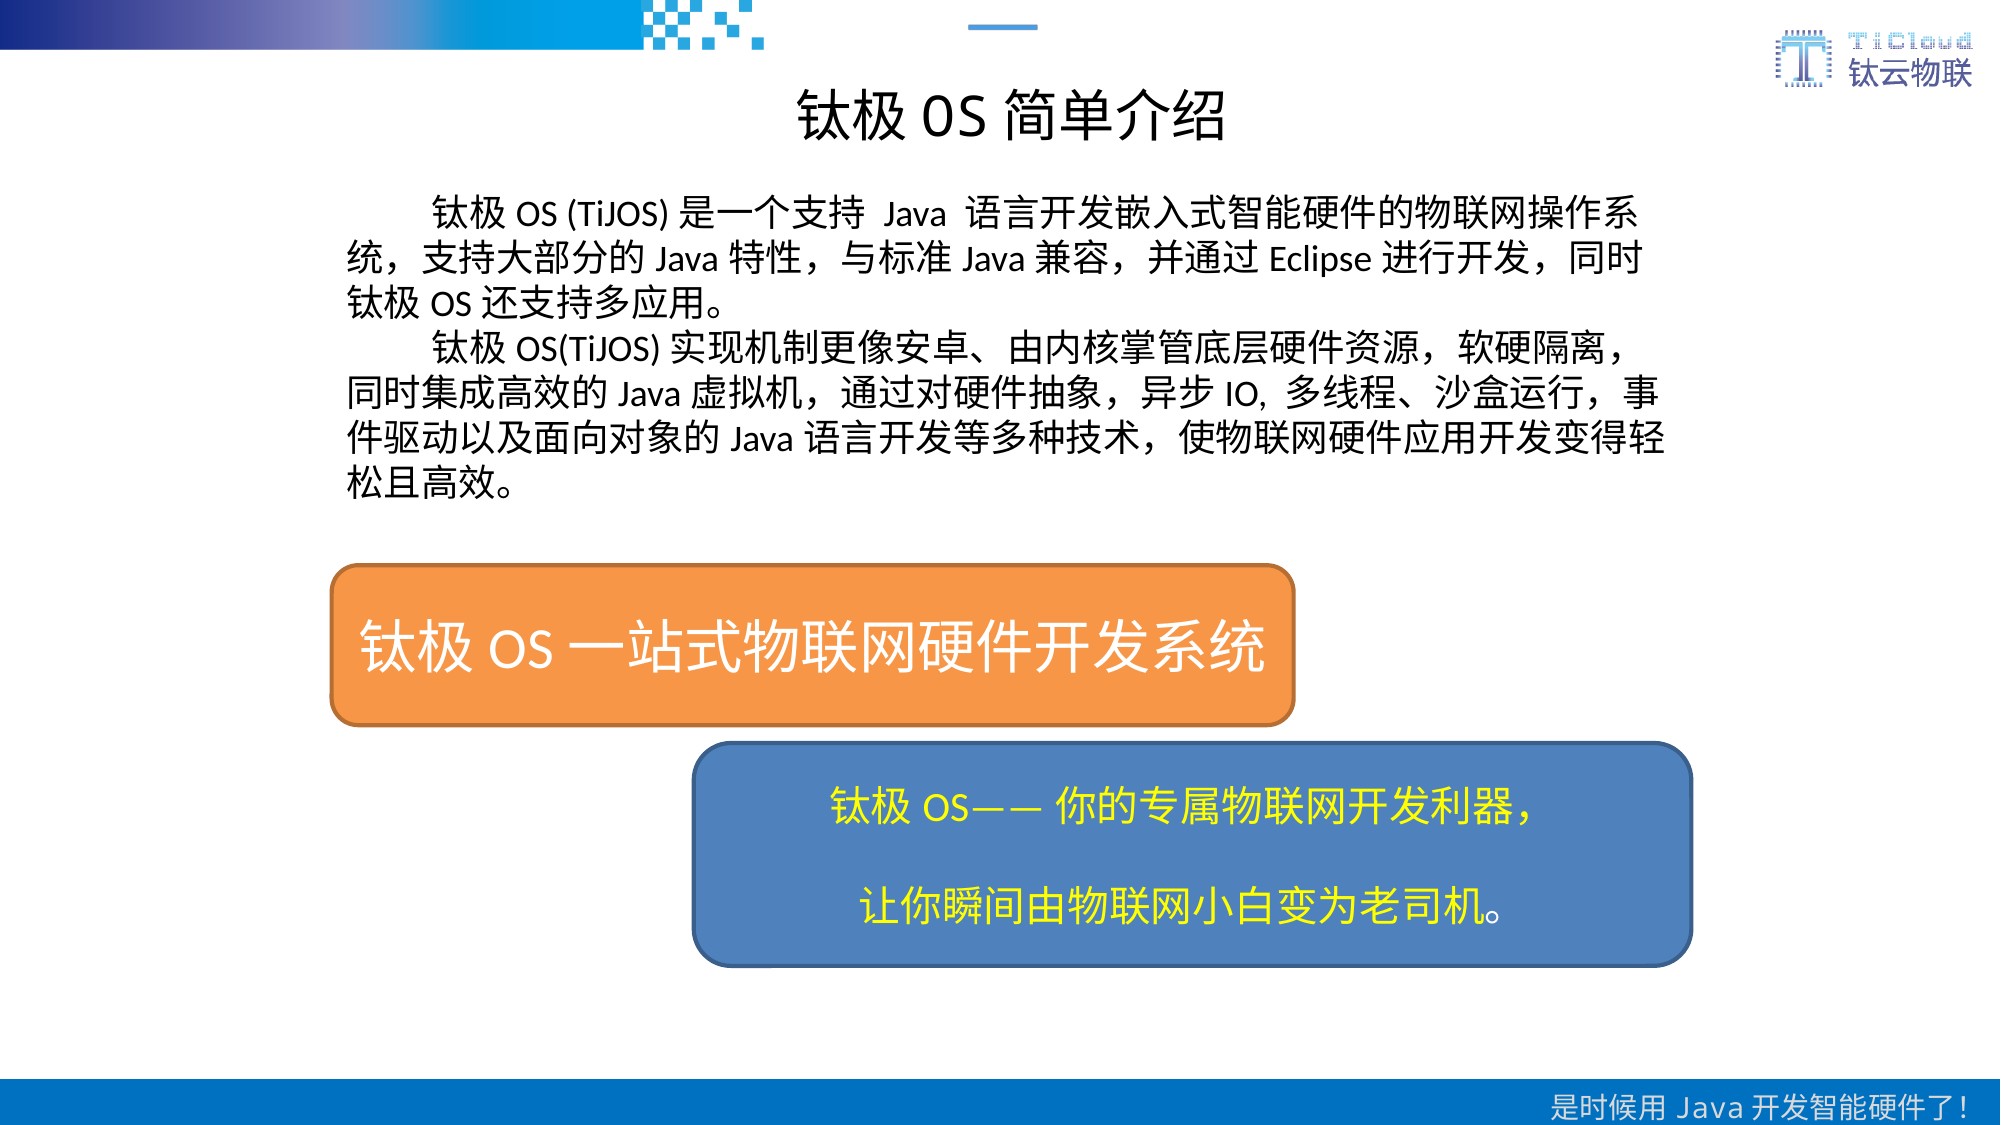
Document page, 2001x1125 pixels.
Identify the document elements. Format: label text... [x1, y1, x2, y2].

text_box 钛极OS——你的专属物联网开发利器， 让你瞬间由物联网小白变为老司机。 [691, 740, 1694, 969]
picture [0, 0, 457, 50]
text_box 钛极OS简单介绍 [579, 72, 1444, 164]
text_box 钛极OS (TiJOS)是一个支持 Java 语言开发嵌入式智能硬件的物联网操作系统，支持大部分的Java特性，与标准Java兼容，并通过Eclipse进行开发，同时钛极OS还支持多应用。 钛极OS(TiJOS)实现机制更像安卓、由内核掌管底层硬件资源，软硬隔离，同时集成高效的Java虚拟机，通过对硬件抽象，异步IO, 多线程、沙盒运行，事件驱动以及面向对象的Java语言开发等多种技术，使物联网硬件应用开发变得轻松且高效。 [331, 181, 1692, 556]
text_box 钛极OS一站式物联网硬件开发系统 [329, 563, 1296, 728]
picture [642, 0, 764, 50]
picture [1775, 30, 1973, 87]
picture [964, 0, 1044, 69]
